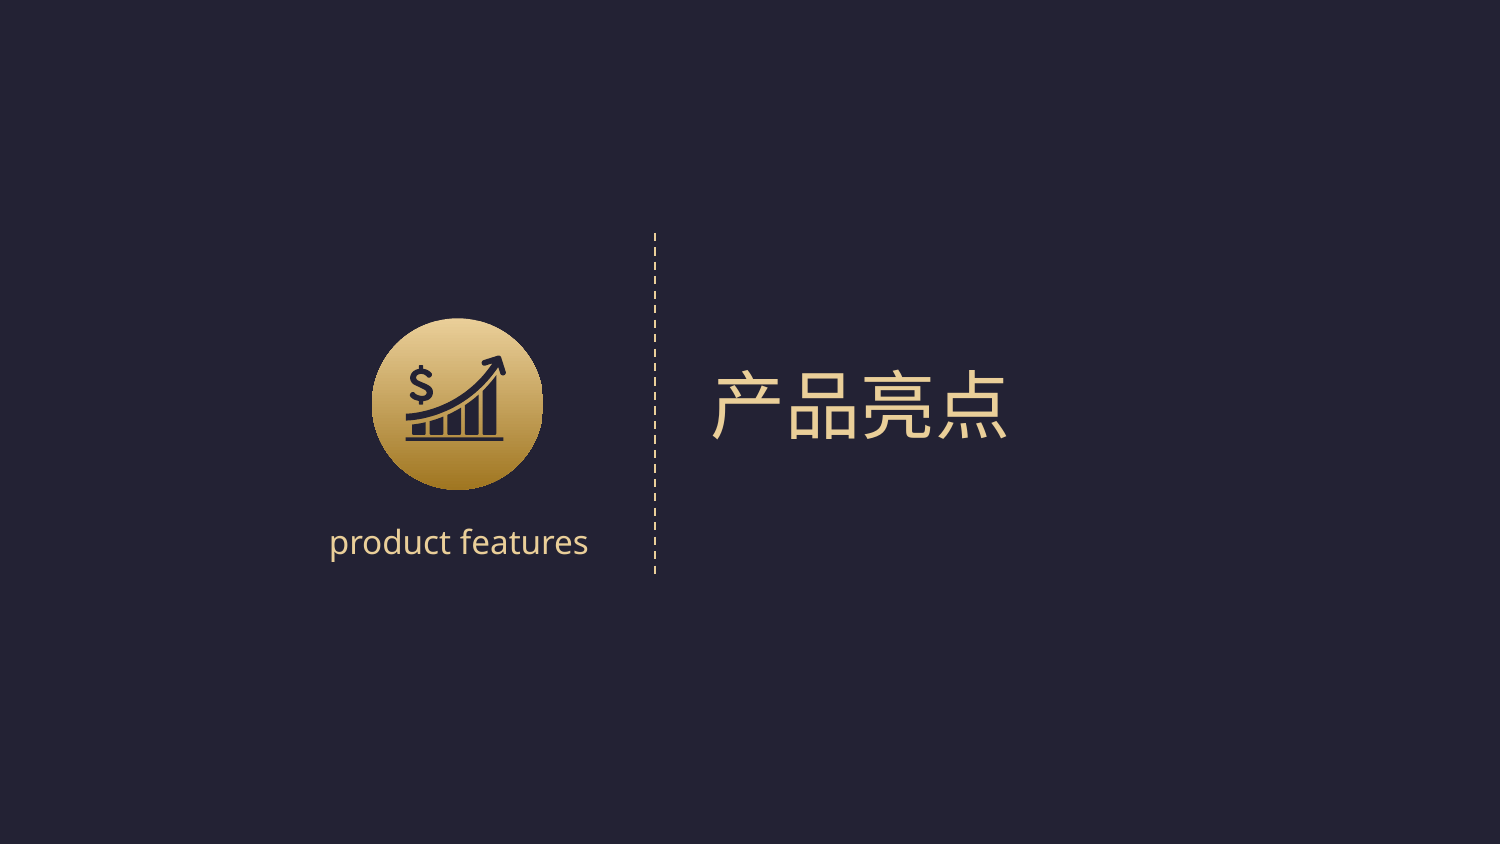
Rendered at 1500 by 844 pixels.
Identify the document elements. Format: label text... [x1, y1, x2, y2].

text_box 产品亮点 [695, 351, 1026, 456]
text_box product features [317, 515, 602, 567]
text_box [371, 318, 544, 490]
